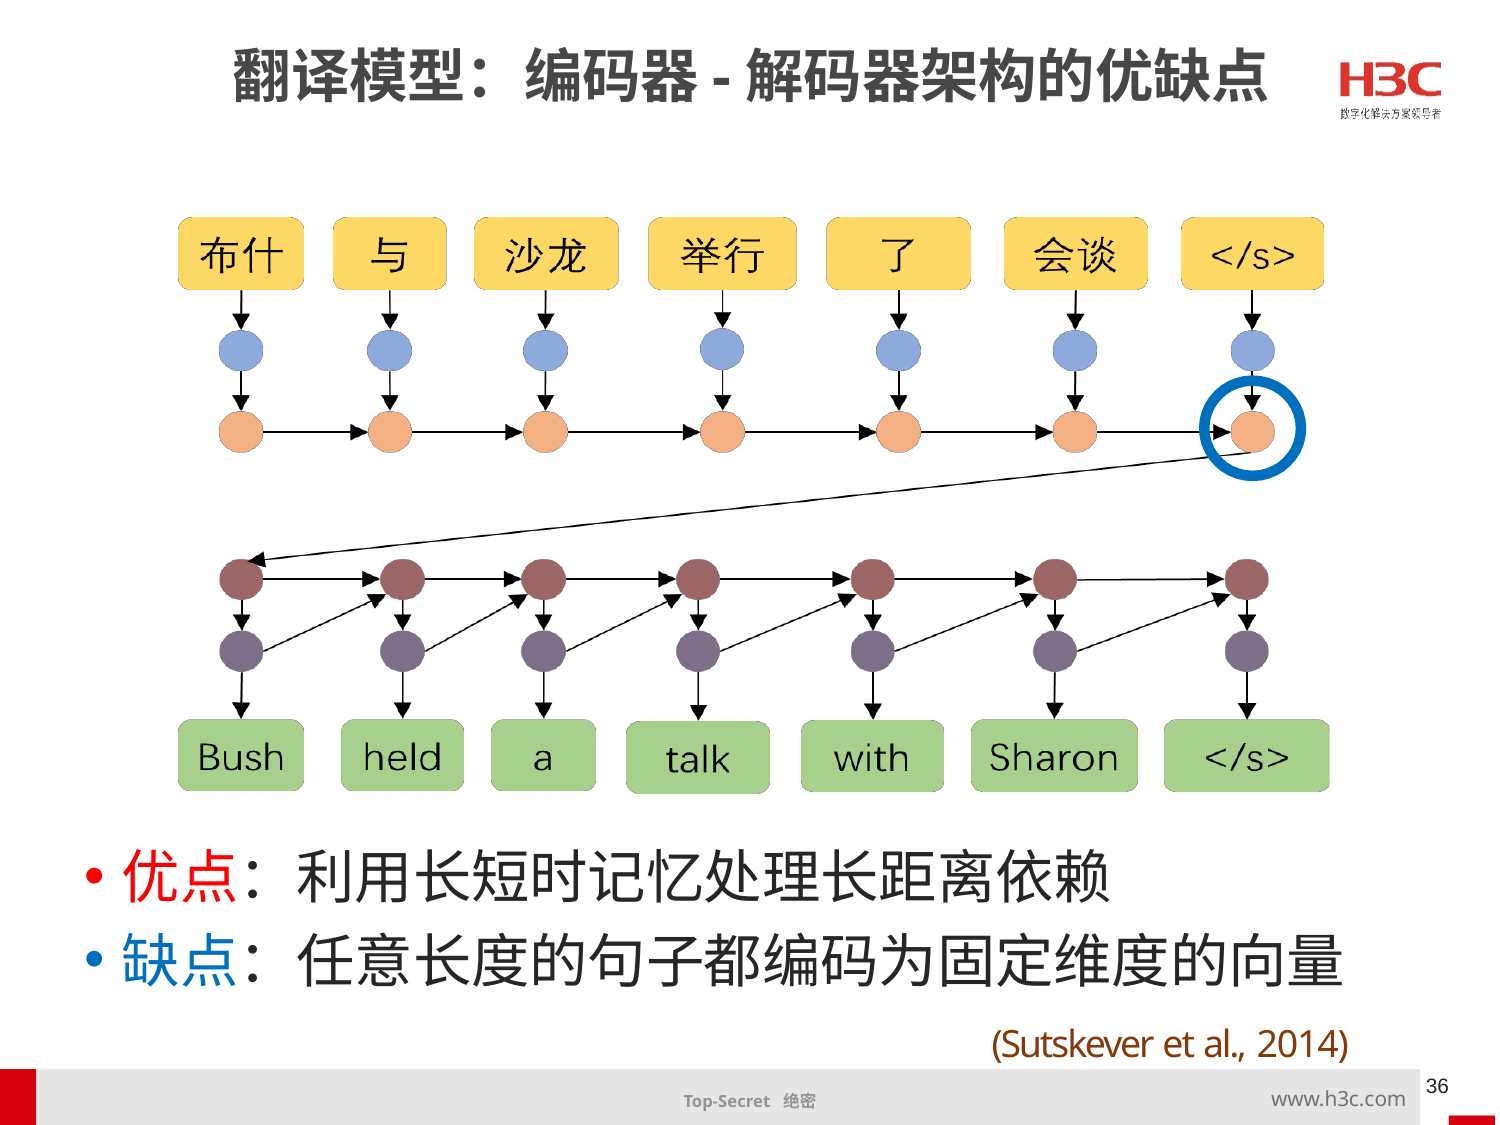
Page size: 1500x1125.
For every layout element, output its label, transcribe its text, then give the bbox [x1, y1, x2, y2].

text_box 优点：利用长短时记忆处理长距离依赖 缺点：任意长度的句子都编码为固定维度的向量 [82, 824, 1349, 994]
picture [0, 1069, 1497, 1125]
picture [1314, 42, 1466, 138]
text_box (Sutskever et al., 2014) [989, 1025, 1419, 1065]
text_box [1204, 380, 1301, 476]
text_box [170, 217, 1330, 805]
text_box 翻译模型：编码器-解码器架构的优缺点 [175, 36, 1326, 109]
